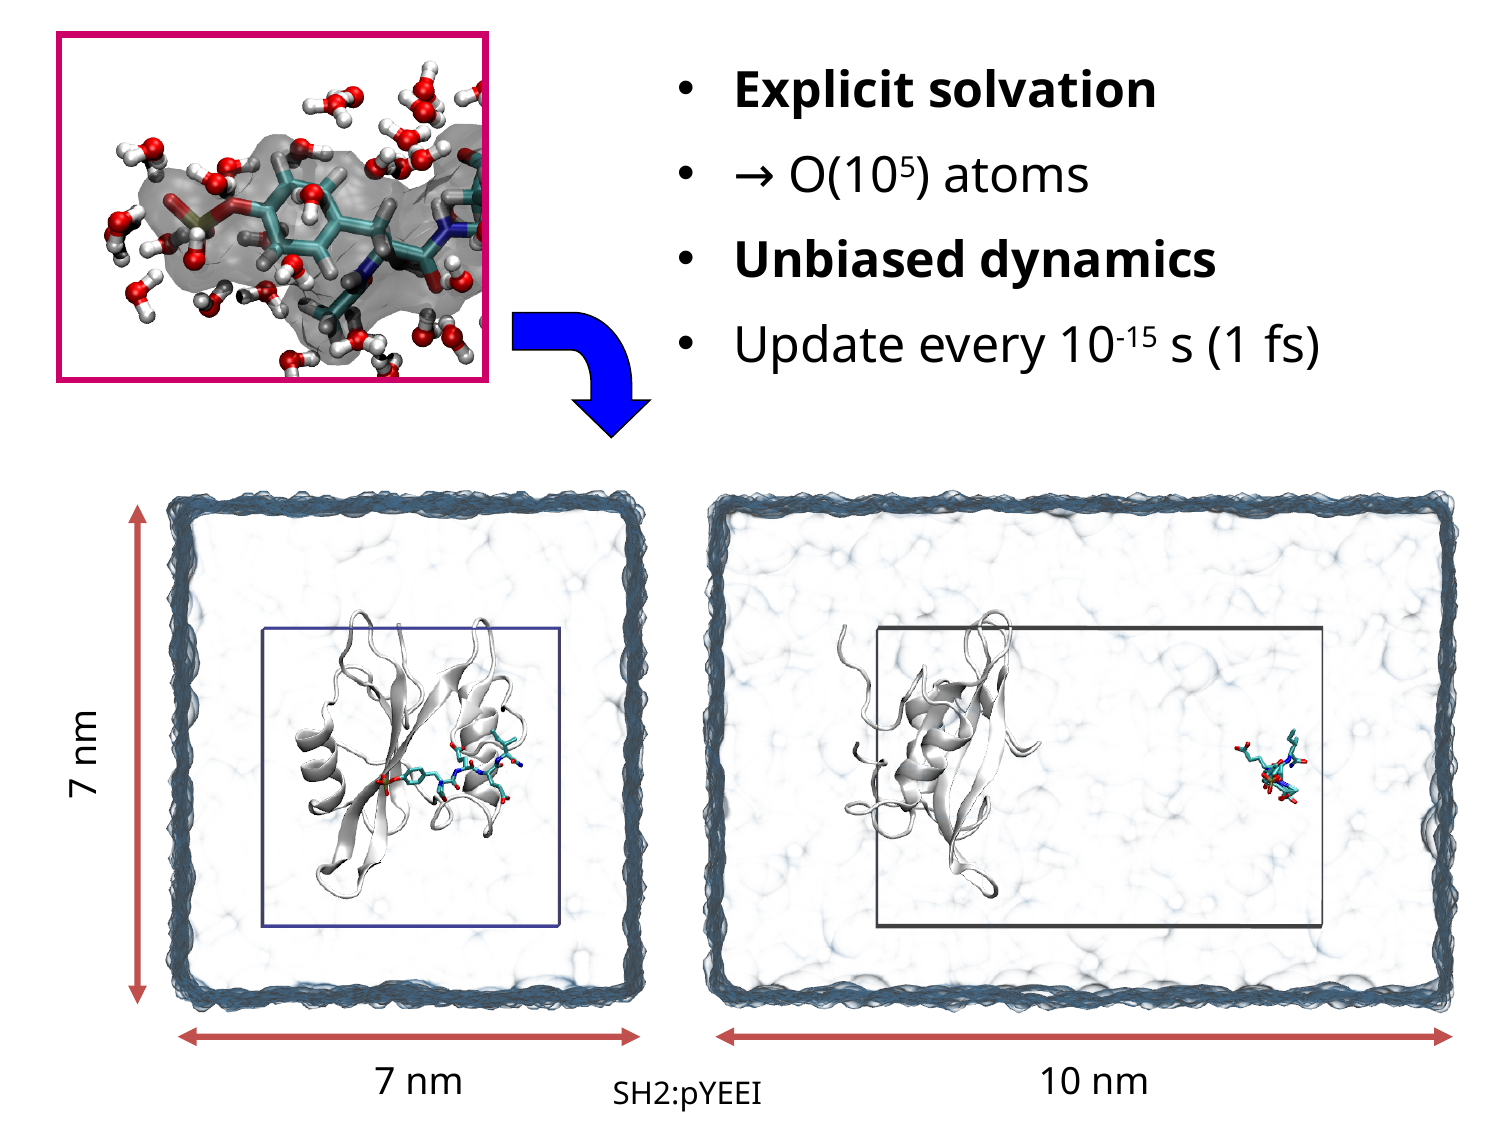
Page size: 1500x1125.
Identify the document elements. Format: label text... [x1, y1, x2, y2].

text_box [177, 1033, 641, 1043]
text_box 7 nm [359, 1049, 479, 1110]
text_box [715, 1033, 1453, 1043]
text_box [512, 312, 651, 438]
picture [687, 462, 1476, 1025]
picture [24, 462, 651, 1025]
text_box SH2:pYEEI [597, 1065, 777, 1118]
text_box 10 nm [1023, 1049, 1165, 1110]
text_box Explicit solvation → O(105) atoms Unbiased dynamics Update every 10-15 s (1 fs) [662, 50, 1336, 380]
picture [62, 37, 483, 377]
